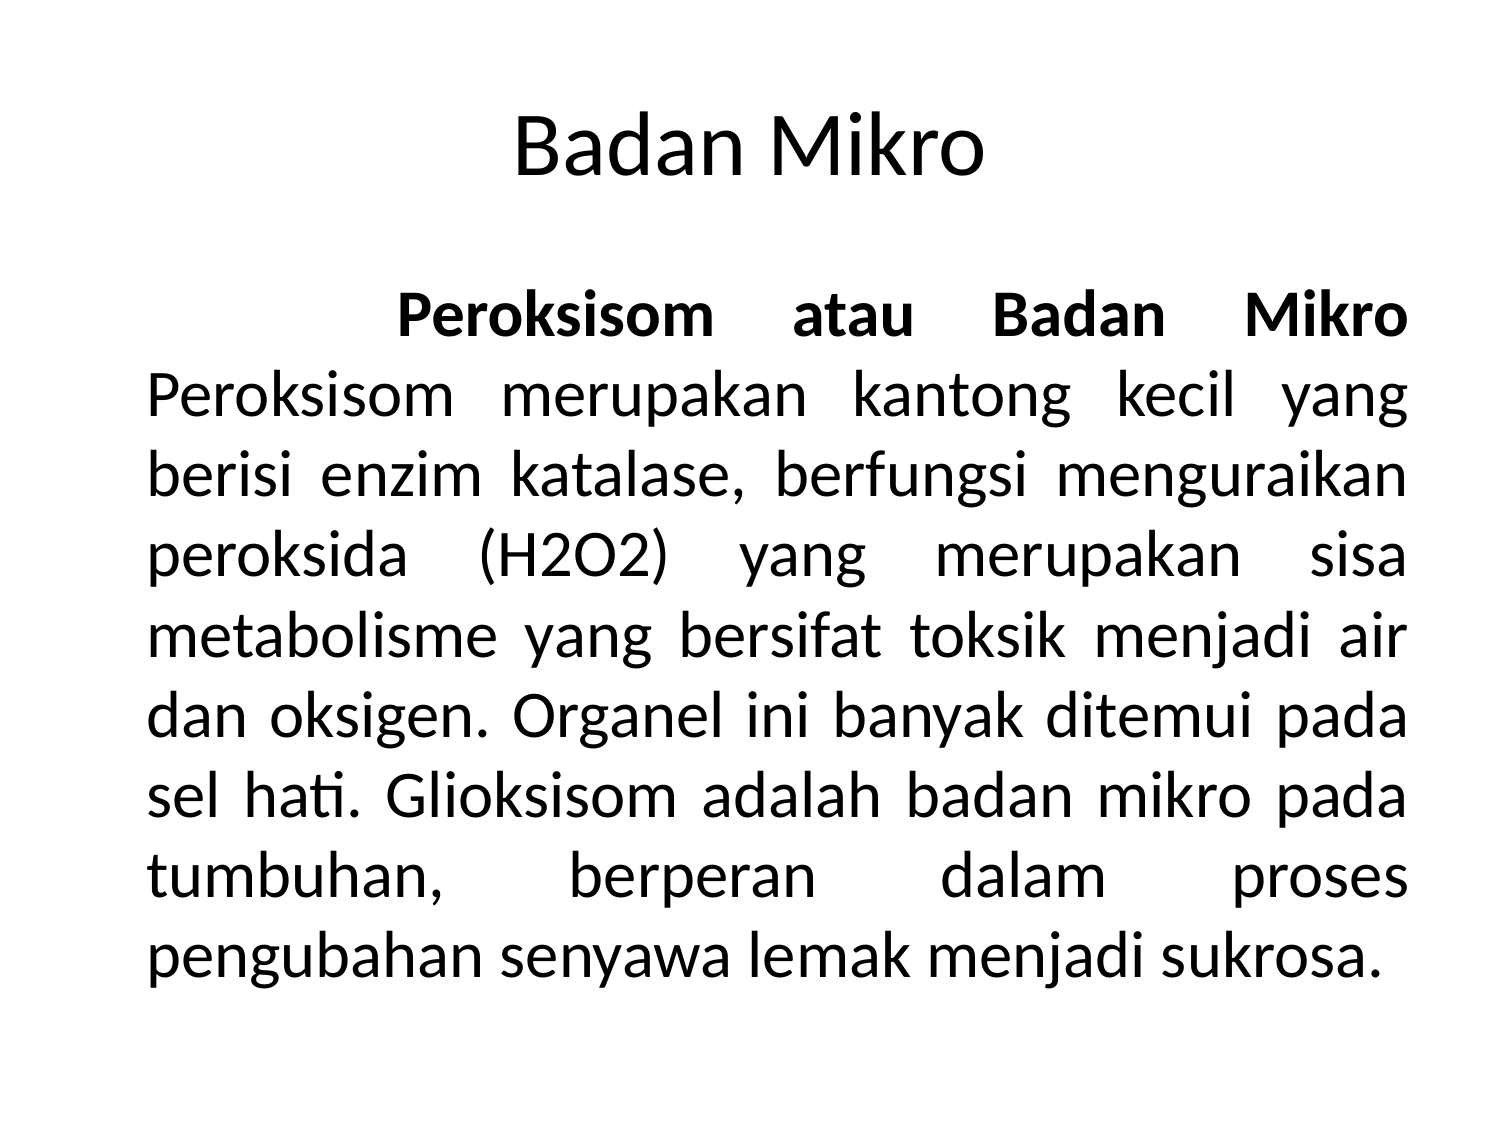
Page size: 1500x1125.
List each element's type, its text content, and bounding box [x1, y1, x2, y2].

list Peroksisom atau Badan Mikro Peroksisom merupakan kantong kecil yang berisi enzim katalase, berfungsi menguraikan peroksida (H2O2) yang merupakan sisa metabolisme yang bersifat toksik menjadi air dan oksigen. Organel ini banyak ditemui pada sel hati. Glioksisom adalah badan mikro pada tumbuhan, berperan dalam proses pengubahan senyawa lemak menjadi sukrosa. [75, 262, 1425, 1005]
title Badan Mikro [75, 45, 1425, 233]
